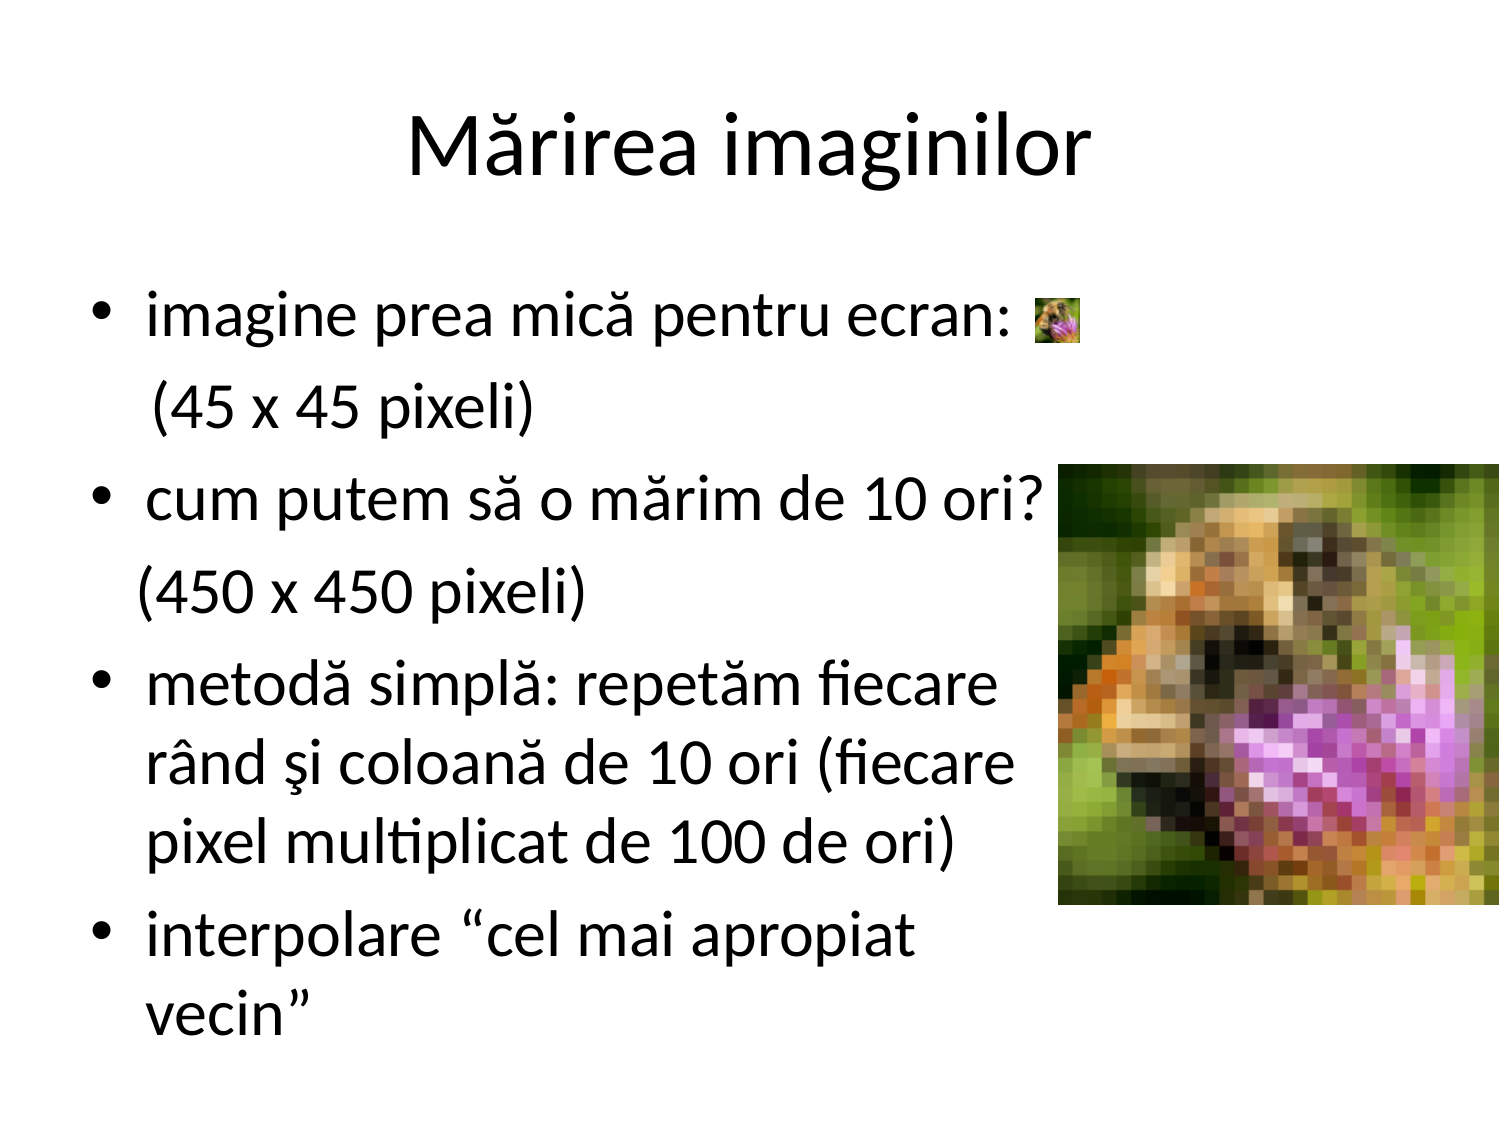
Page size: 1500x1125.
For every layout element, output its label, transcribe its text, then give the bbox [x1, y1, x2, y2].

list imagine prea mică pentru ecran: (45 x 45 pixeli) cum putem să o mărim de 10 ori? (450 x 450 pixeli) metodă simplă: repetăm fiecare rând şi coloană de 10 ori (fiecare pixel multiplicat de 100 de ori) interpolare “cel mai apropiat vecin” [75, 262, 1080, 1059]
title Mărirea imaginilor [75, 45, 1425, 233]
picture [1035, 298, 1080, 343]
picture [1058, 464, 1499, 905]
